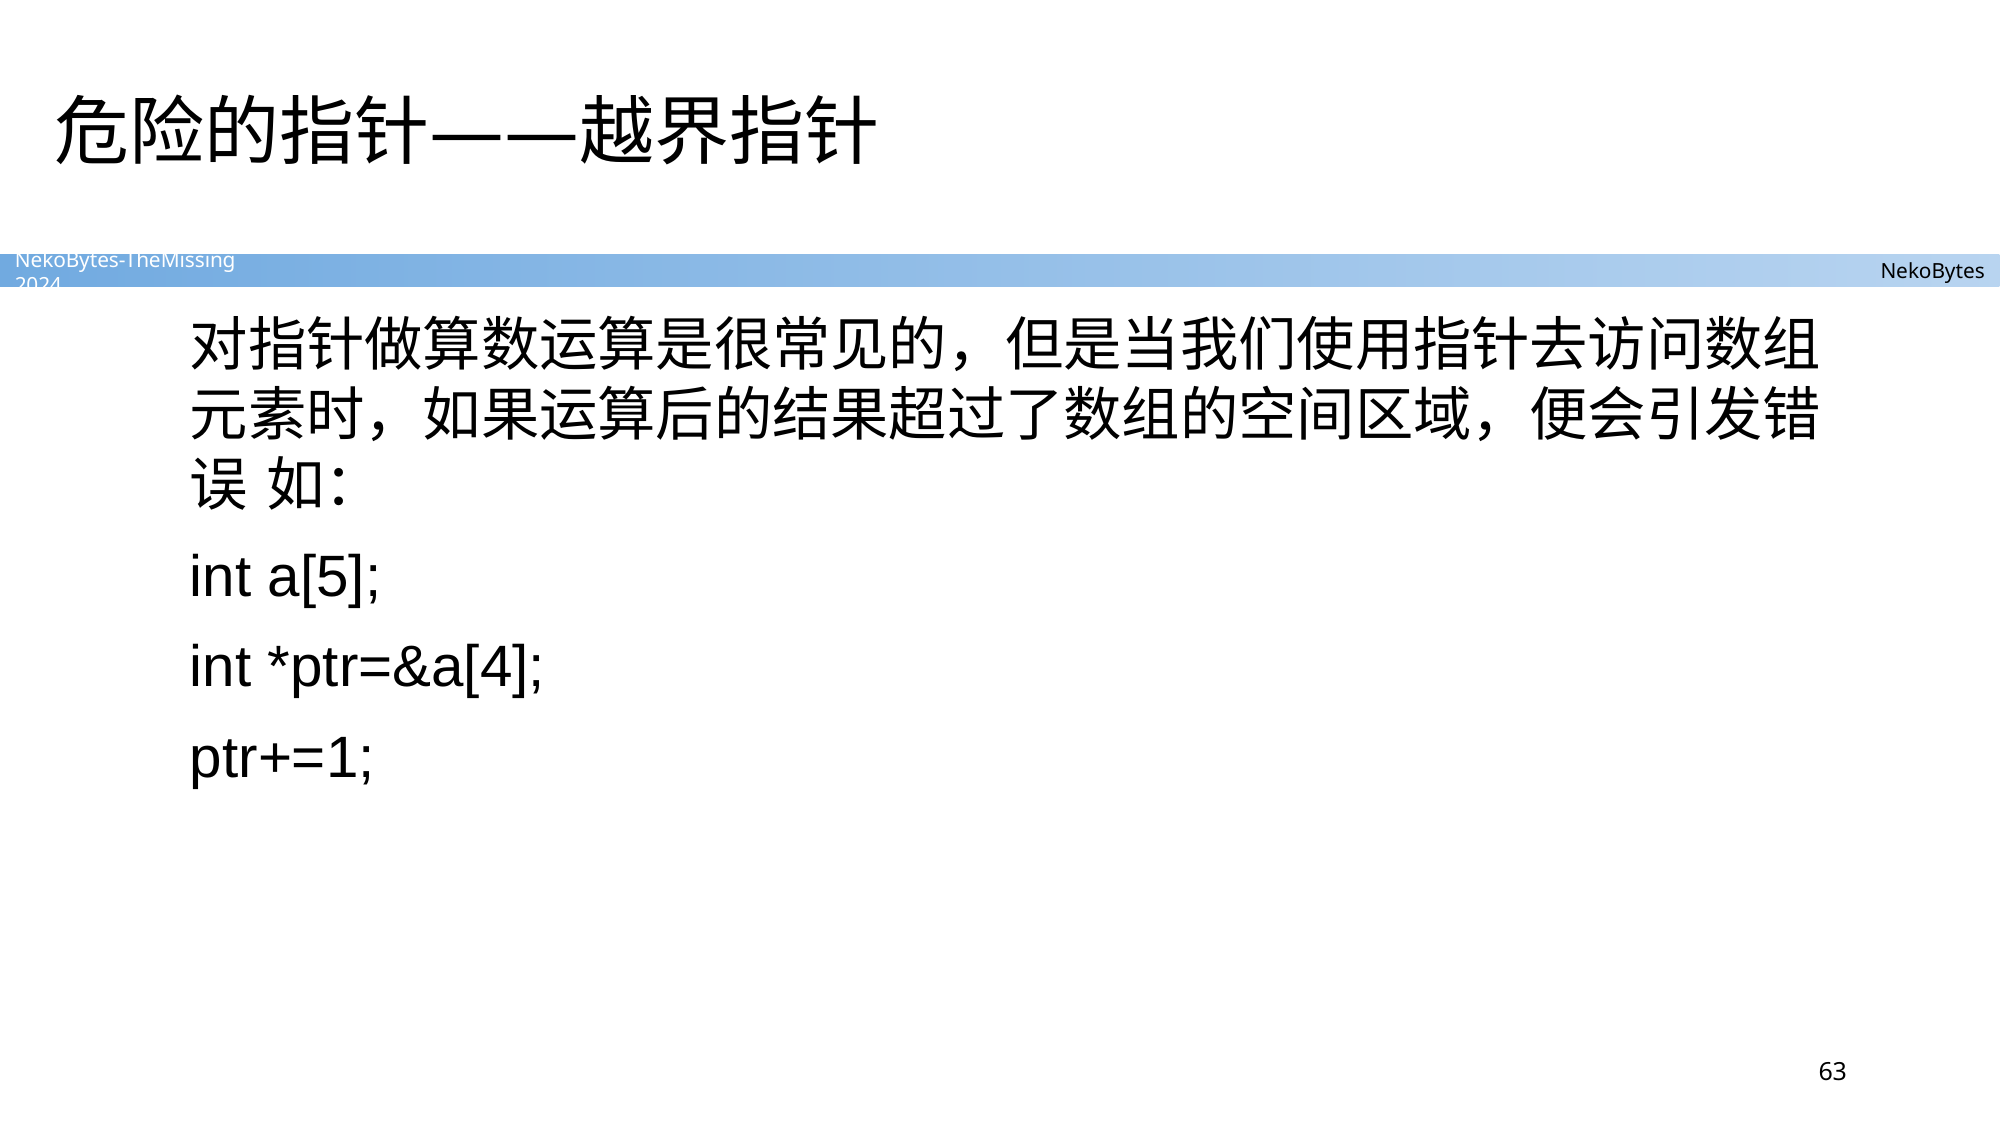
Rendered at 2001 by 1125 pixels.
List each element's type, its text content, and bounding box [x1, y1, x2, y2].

title 危险的指针——越界指针 [39, 19, 1764, 237]
slide_number 63 [1412, 1042, 1862, 1103]
list 对指针做算数运算是很常见的，但是当我们使用指针去访问数组元素时，如果运算后的结果超过了数组的空间区域，便会引发错误 如： int a[5]; int *ptr=&a[4]; ptr+=1; [137, 299, 1862, 1013]
